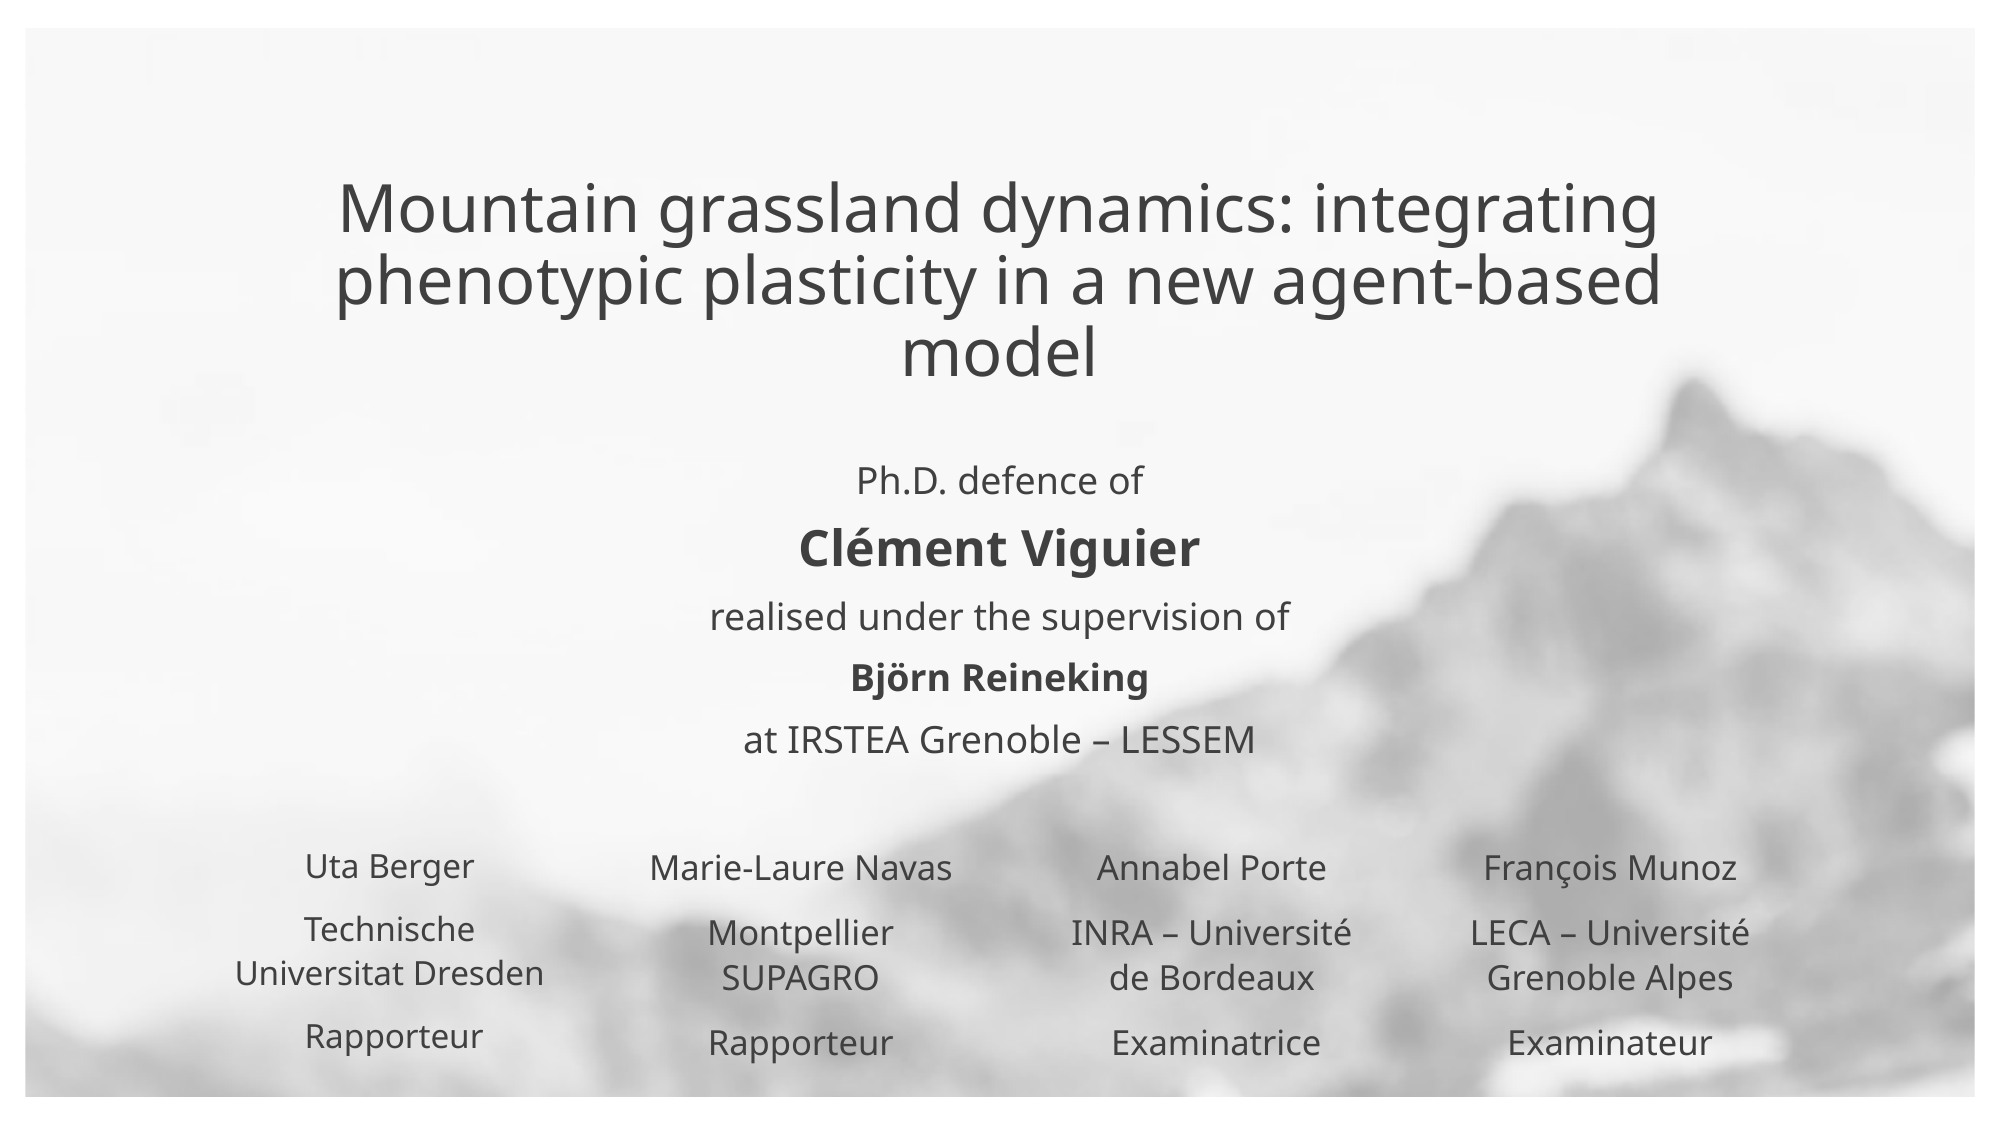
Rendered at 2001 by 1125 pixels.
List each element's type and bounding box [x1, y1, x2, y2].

footer [662, 1097, 1338, 1103]
text_box [219, 834, 1781, 1072]
picture [25, 28, 1975, 1097]
